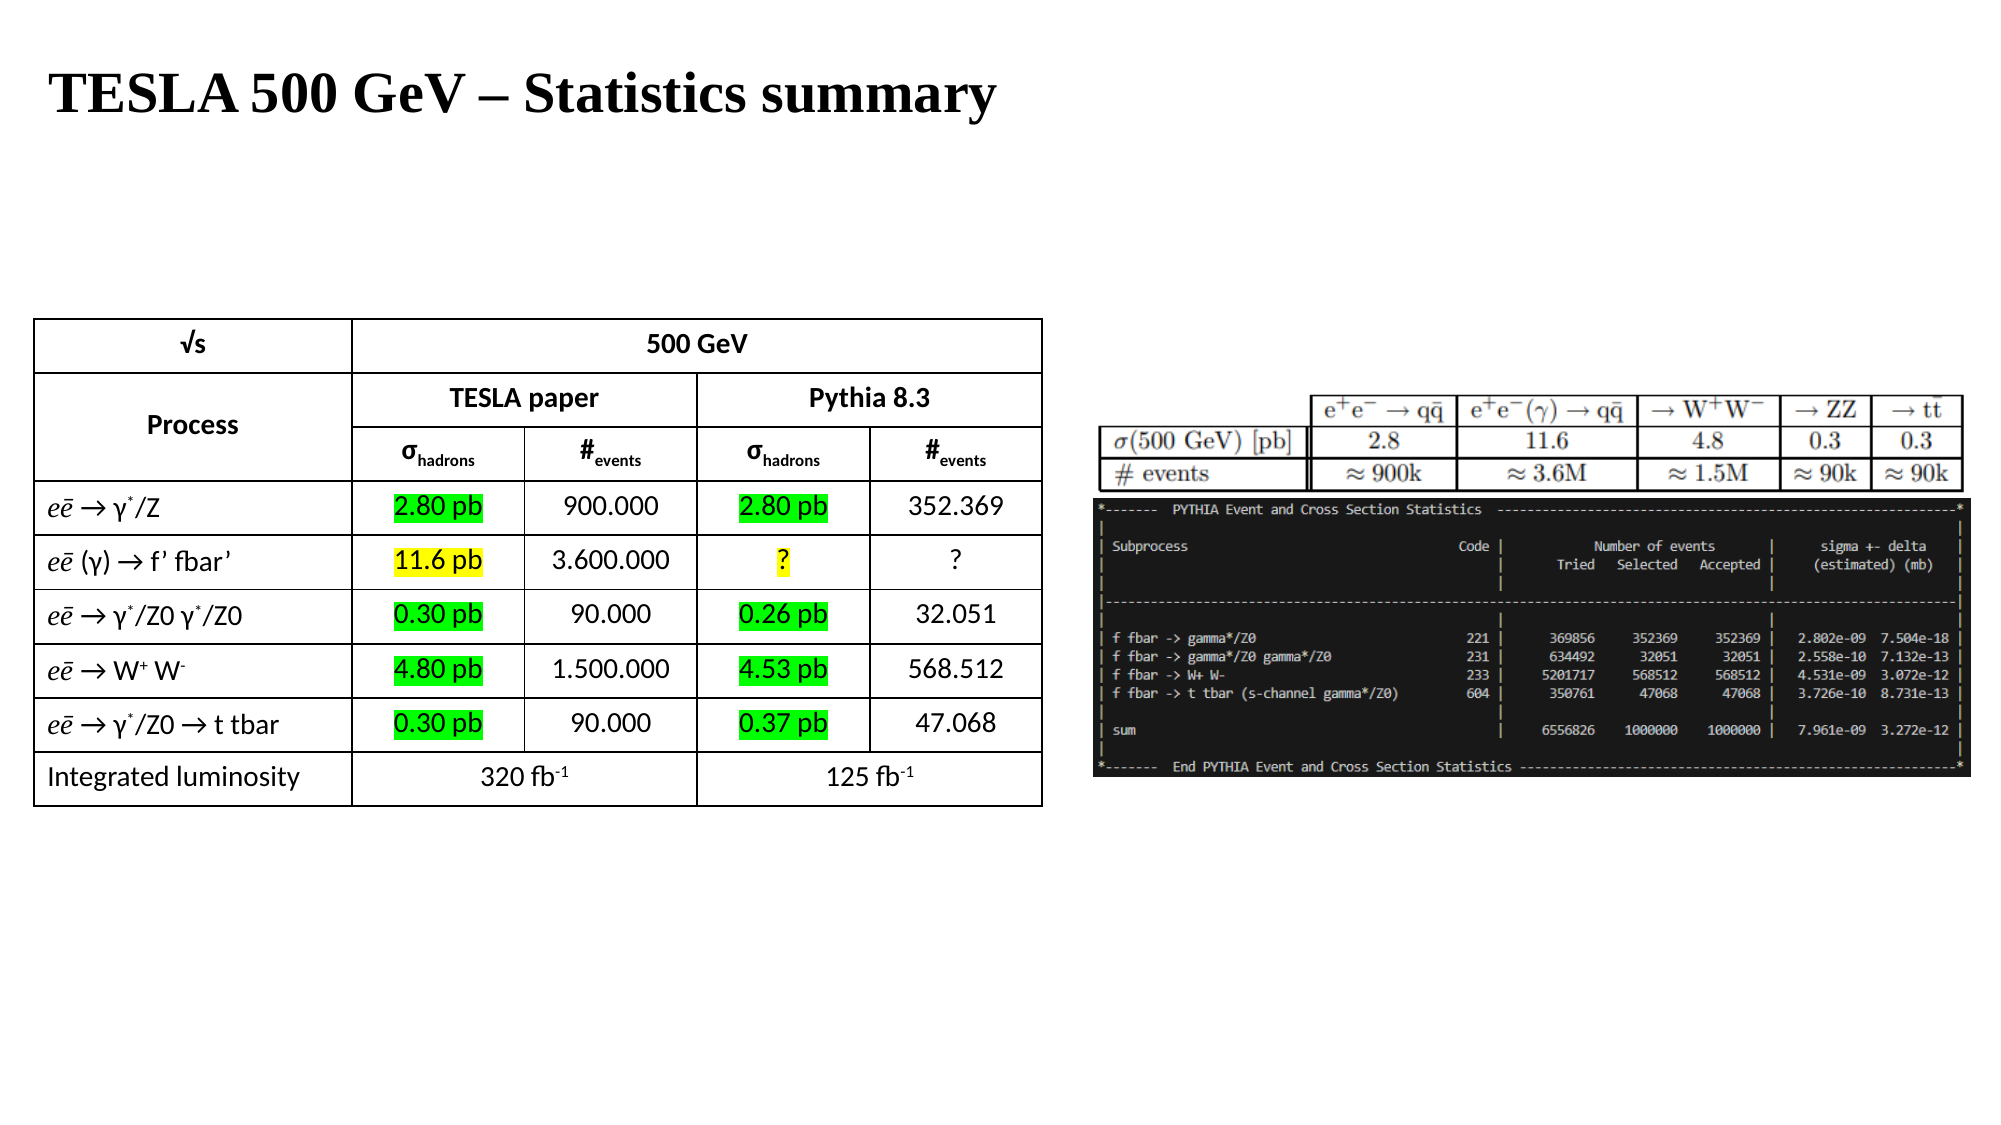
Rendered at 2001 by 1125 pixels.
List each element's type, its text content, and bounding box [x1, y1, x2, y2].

table_cell eē → W+ W- [35, 645, 351, 697]
table_cell 1.500.000 [525, 645, 696, 697]
table_cell 900.000 [525, 482, 696, 534]
table_cell 32.051 [871, 590, 1041, 643]
table_cell 2.80 pb [698, 482, 869, 534]
table_cell 0.30 pb [353, 699, 524, 751]
table_header √s [35, 320, 351, 372]
table_cell σhadrons [698, 428, 869, 480]
table_cell ? [871, 536, 1041, 589]
table_cell 4.80 pb [353, 645, 524, 697]
table_cell 3.600.000 [525, 536, 696, 589]
table_cell 11.6 pb [353, 536, 524, 589]
table_cell 352.369 [871, 482, 1041, 534]
table_cell 0.26 pb [698, 590, 869, 643]
table_cell 0.37 pb [698, 699, 869, 751]
table_cell eē → γ*/Z0 → t tbar [35, 699, 351, 751]
table_cell 4.53 pb [698, 645, 869, 697]
table_cell Integrated luminosity [35, 753, 351, 805]
table_header 500 GeV [353, 320, 1041, 372]
table_cell eē (γ) → f’ fbar’ [35, 536, 351, 589]
table_cell 47.068 [871, 699, 1041, 751]
table_cell #events [525, 428, 696, 480]
table_cell eē → γ*/Z0 γ*/Z0 [35, 590, 351, 643]
table_cell 0.30 pb [353, 590, 524, 643]
table_cell ? [698, 536, 869, 589]
table_cell #events [871, 428, 1041, 480]
table_cell 568.512 [871, 645, 1041, 697]
table_cell 125 fb-1 [698, 753, 1041, 805]
table_cell TESLA paper [353, 374, 696, 426]
picture [1093, 388, 1971, 777]
table_cell 90.000 [525, 590, 696, 643]
table_cell Process [35, 374, 351, 480]
table_cell Pythia 8.3 [698, 374, 1041, 426]
table_cell eē → γ*/Z [35, 482, 351, 534]
table_cell 320 fb-1 [353, 753, 696, 805]
table_cell 2.80 pb [353, 482, 524, 534]
table_cell 90.000 [525, 699, 696, 751]
table_cell σhadrons [353, 428, 524, 480]
title TESLA 500 GeV – Statistics summary [33, 30, 1971, 157]
